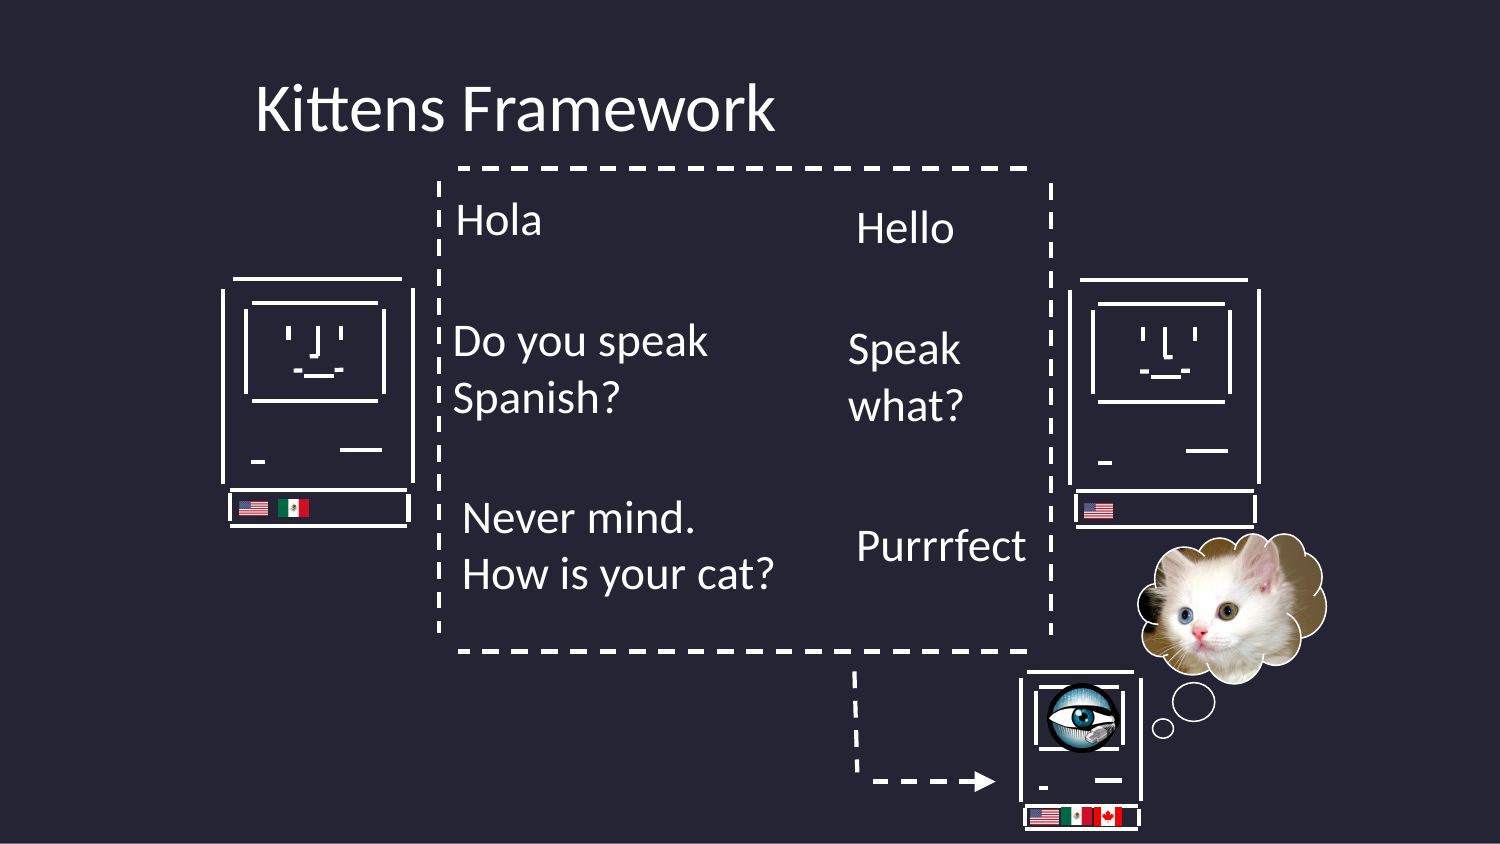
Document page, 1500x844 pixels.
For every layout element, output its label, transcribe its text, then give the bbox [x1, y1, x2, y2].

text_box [854, 671, 858, 773]
text_box Never mind. How is your cat? [450, 481, 792, 607]
text_box Hello [844, 191, 1046, 283]
picture [1047, 683, 1120, 753]
text_box Speak what? [836, 312, 1046, 438]
text_box Hola [444, 182, 696, 269]
picture [1094, 807, 1122, 826]
picture [1084, 503, 1113, 519]
picture [1137, 533, 1327, 684]
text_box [1020, 671, 1142, 829]
text_box Do you speak Spanish? [443, 304, 793, 432]
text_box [1069, 279, 1260, 528]
title Kittens Framework [243, 33, 1257, 175]
text_box [1152, 718, 1174, 739]
picture [1061, 807, 1092, 825]
picture [1030, 809, 1060, 825]
picture [239, 500, 269, 517]
text_box Speak what? [1056, 312, 1064, 438]
text_box [1172, 692, 1215, 722]
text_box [222, 278, 413, 527]
text_box Purrrfect [844, 508, 1040, 577]
picture [278, 499, 309, 518]
